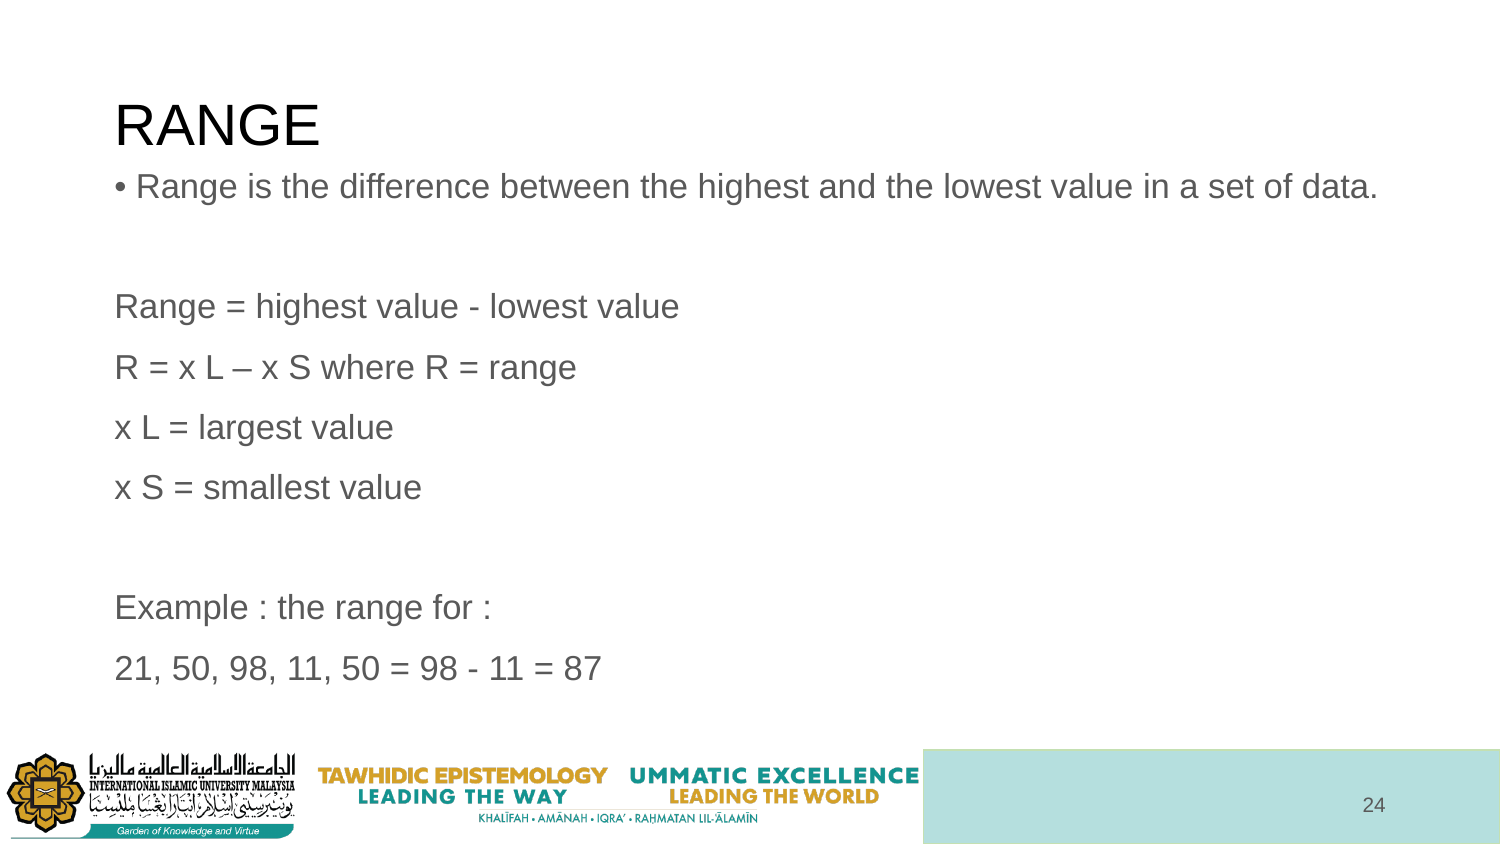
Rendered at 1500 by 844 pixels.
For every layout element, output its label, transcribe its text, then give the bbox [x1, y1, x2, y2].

picture [0, 734, 924, 844]
list • Range is the difference between the highest and the lowest value in a set of data. Range = highest value - lowest value R = x L – x S where R = range x L = largest value x S = smallest value Example : the range for : 21, 50, 98, 11, 50 = 98 - 11 = 87 [103, 163, 1397, 699]
slide_number ‹#› [1059, 782, 1397, 827]
title RANGE [103, 44, 1397, 163]
